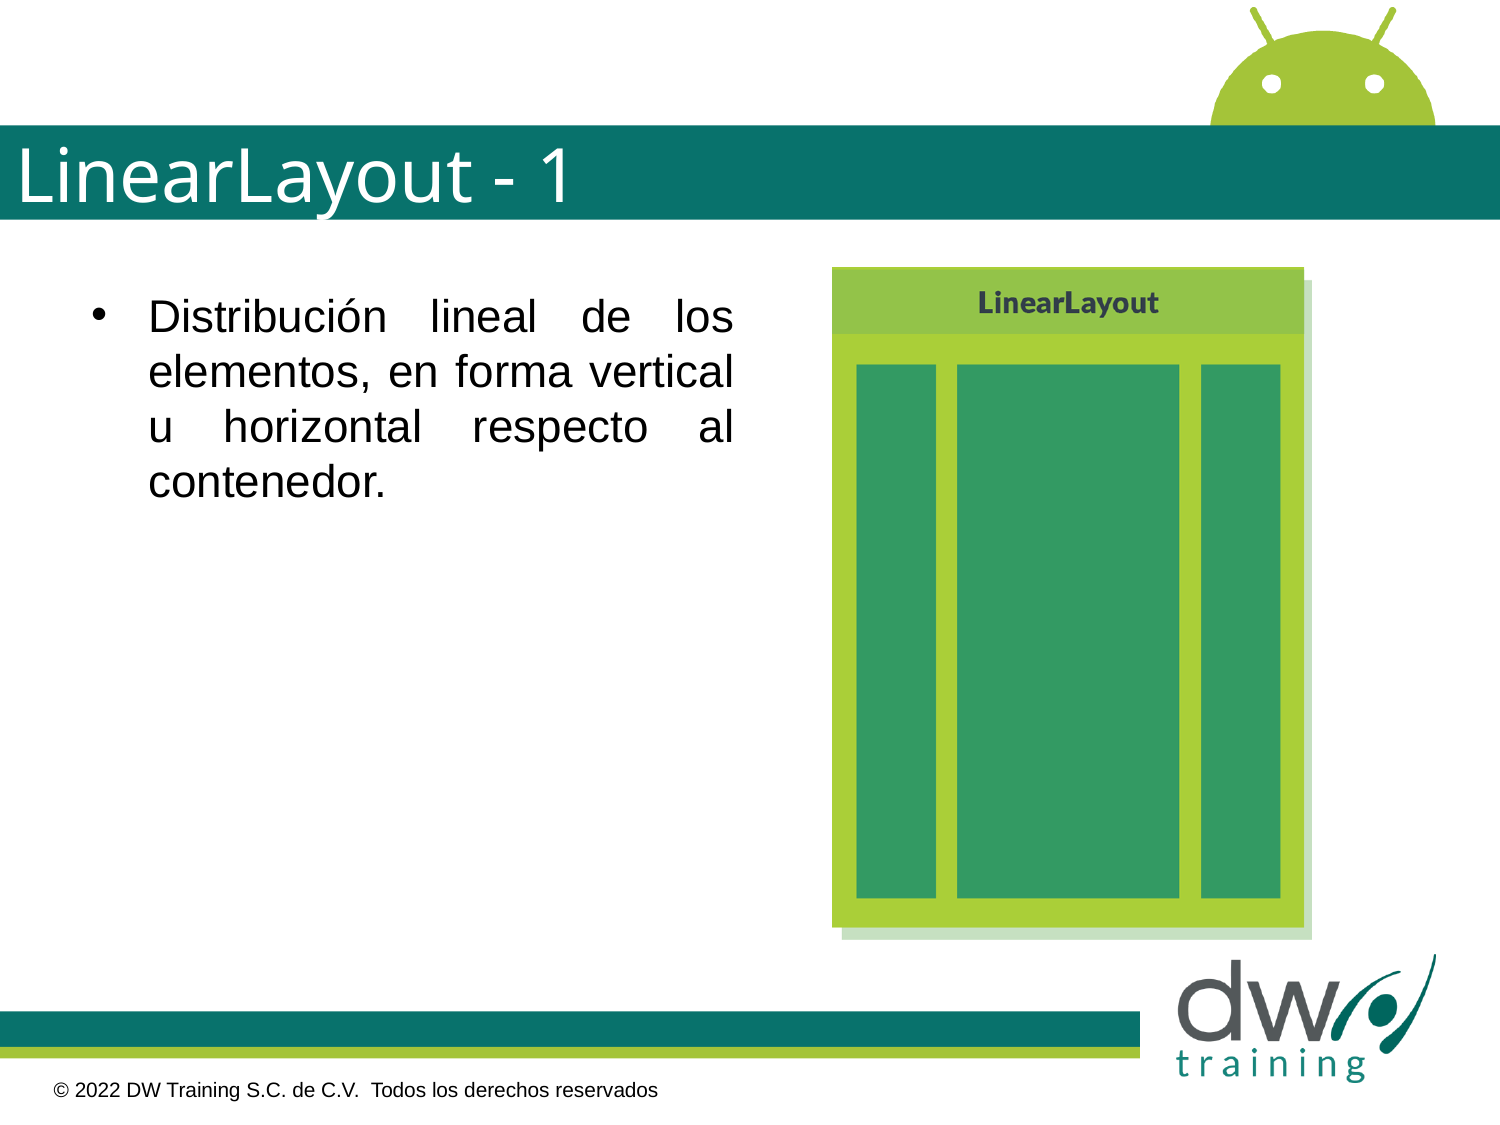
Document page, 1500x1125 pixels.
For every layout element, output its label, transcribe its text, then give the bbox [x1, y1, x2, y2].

title LinearLayout - 1 [0, 125, 1199, 220]
picture [832, 266, 1312, 940]
picture [1210, 7, 1436, 125]
text_box Distribución lineal de los elementos, en forma vertical u horizontal respecto al contenedor. [76, 278, 750, 1022]
picture [1175, 954, 1436, 1083]
